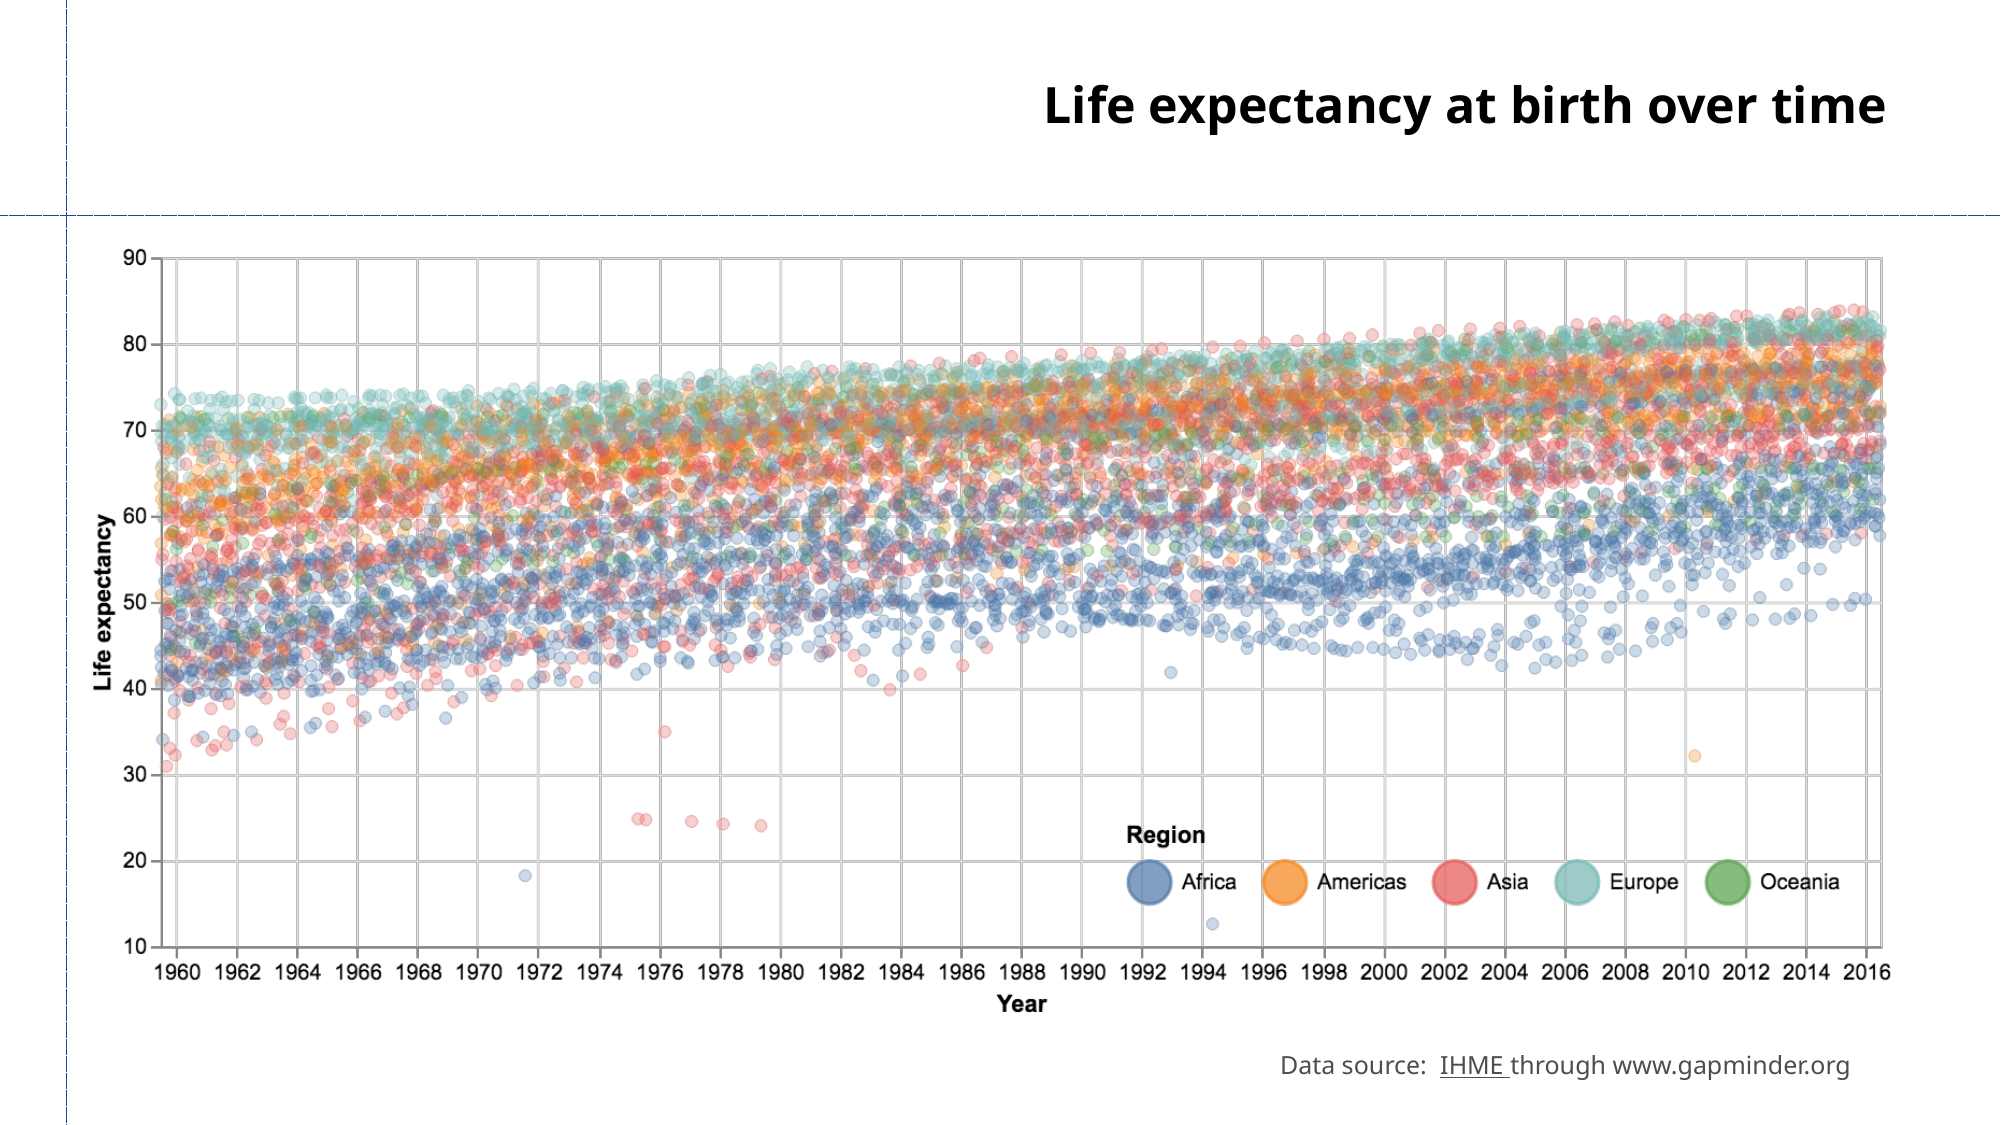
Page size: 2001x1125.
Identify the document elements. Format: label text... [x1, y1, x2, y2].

text_box Data source: IHME through www.gapminder.org [1265, 1042, 1867, 1091]
text_box Life expectancy at birth over time [258, 71, 1902, 144]
picture [76, 236, 1903, 1026]
